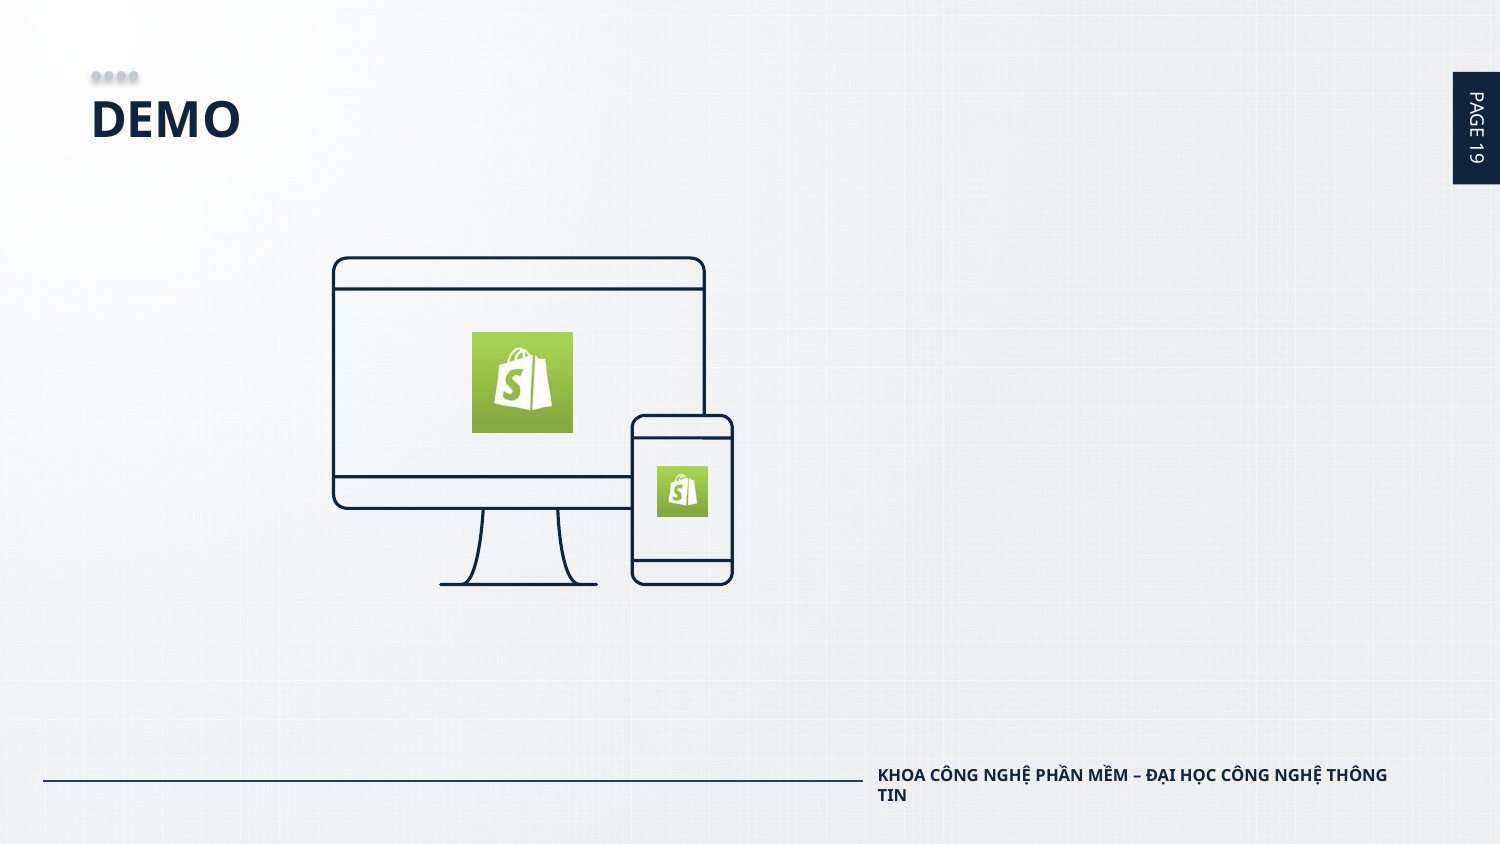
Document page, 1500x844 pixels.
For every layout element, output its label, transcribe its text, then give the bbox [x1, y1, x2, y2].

title DEMO [75, 46, 1425, 188]
picture [0, 0, 1500, 844]
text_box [333, 257, 733, 585]
